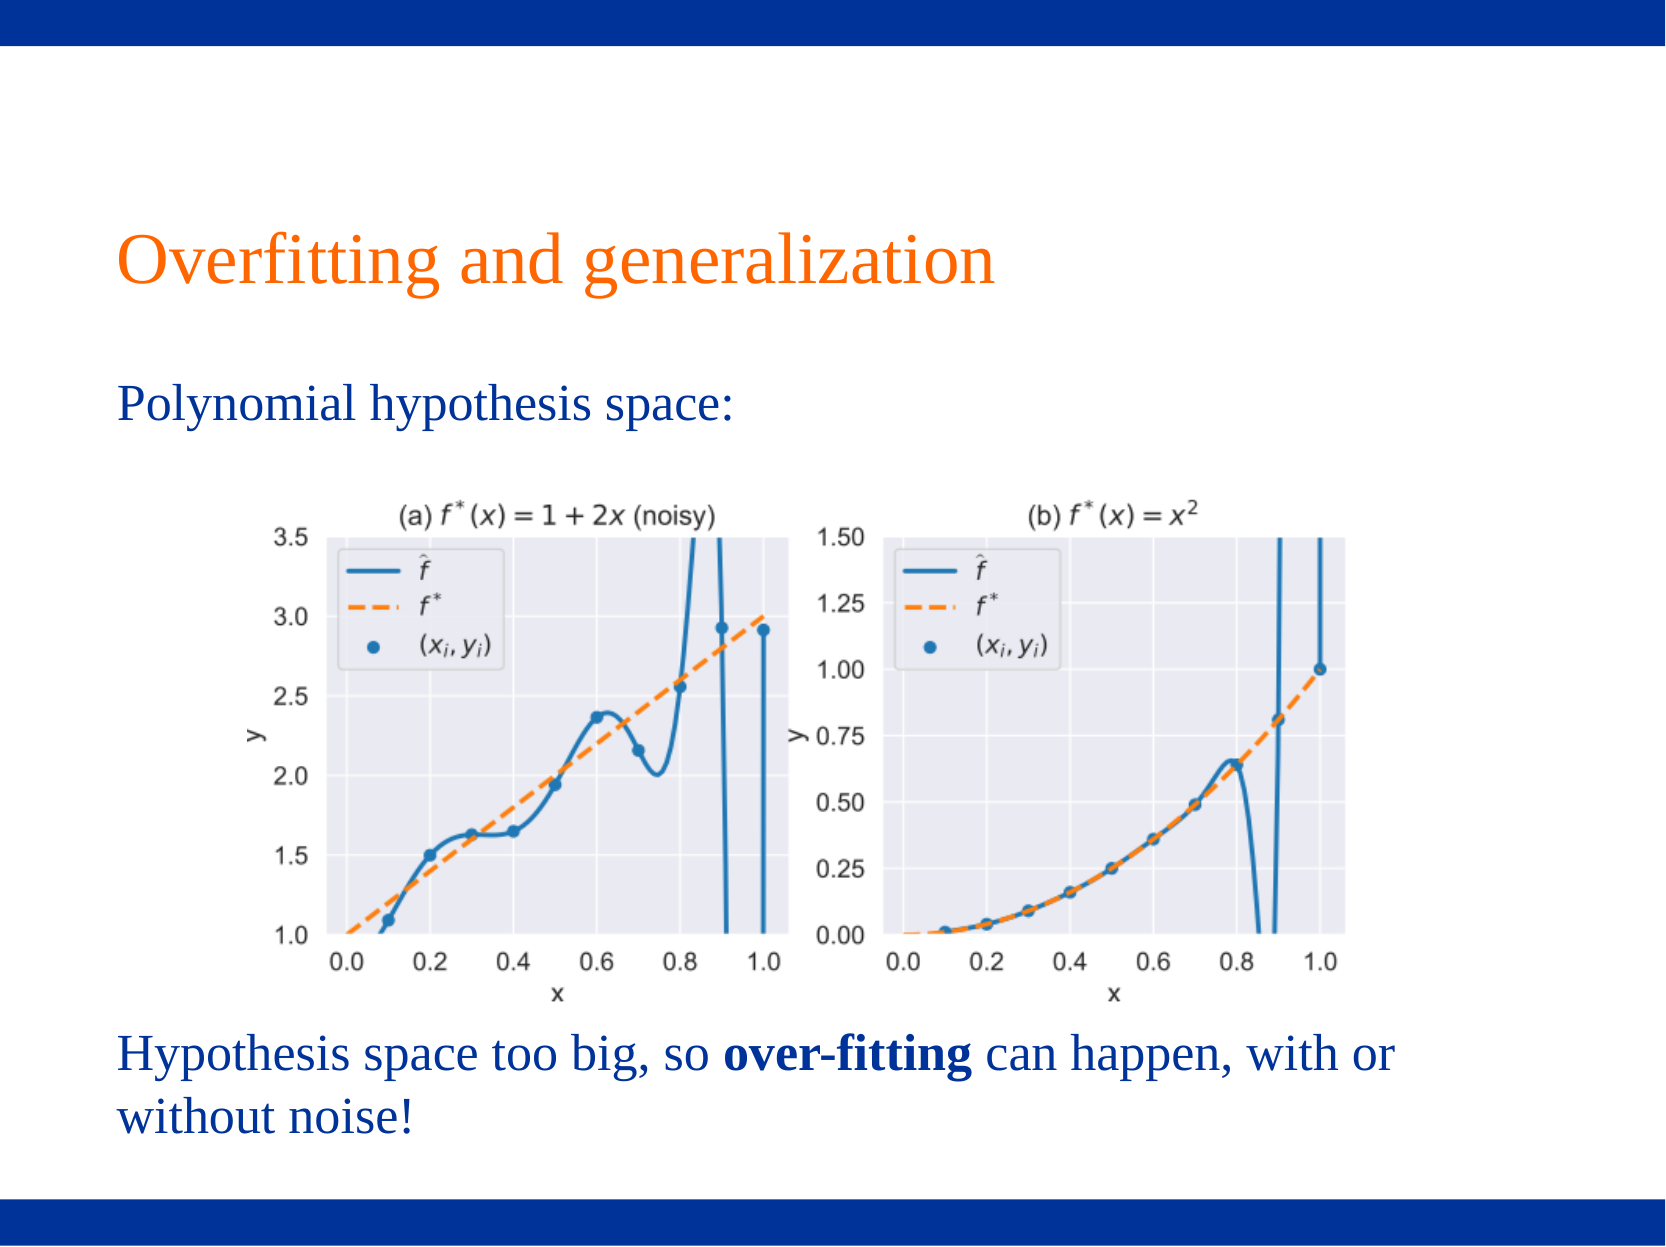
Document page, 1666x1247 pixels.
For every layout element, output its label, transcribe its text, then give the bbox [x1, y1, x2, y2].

footer [575, 1153, 1103, 1235]
picture [247, 483, 1369, 1011]
title Overfitting and generalization [100, 150, 1288, 358]
text_box Hypothesis space too big, so over-fitting can happen, with or without noise! [99, 1010, 1516, 1153]
